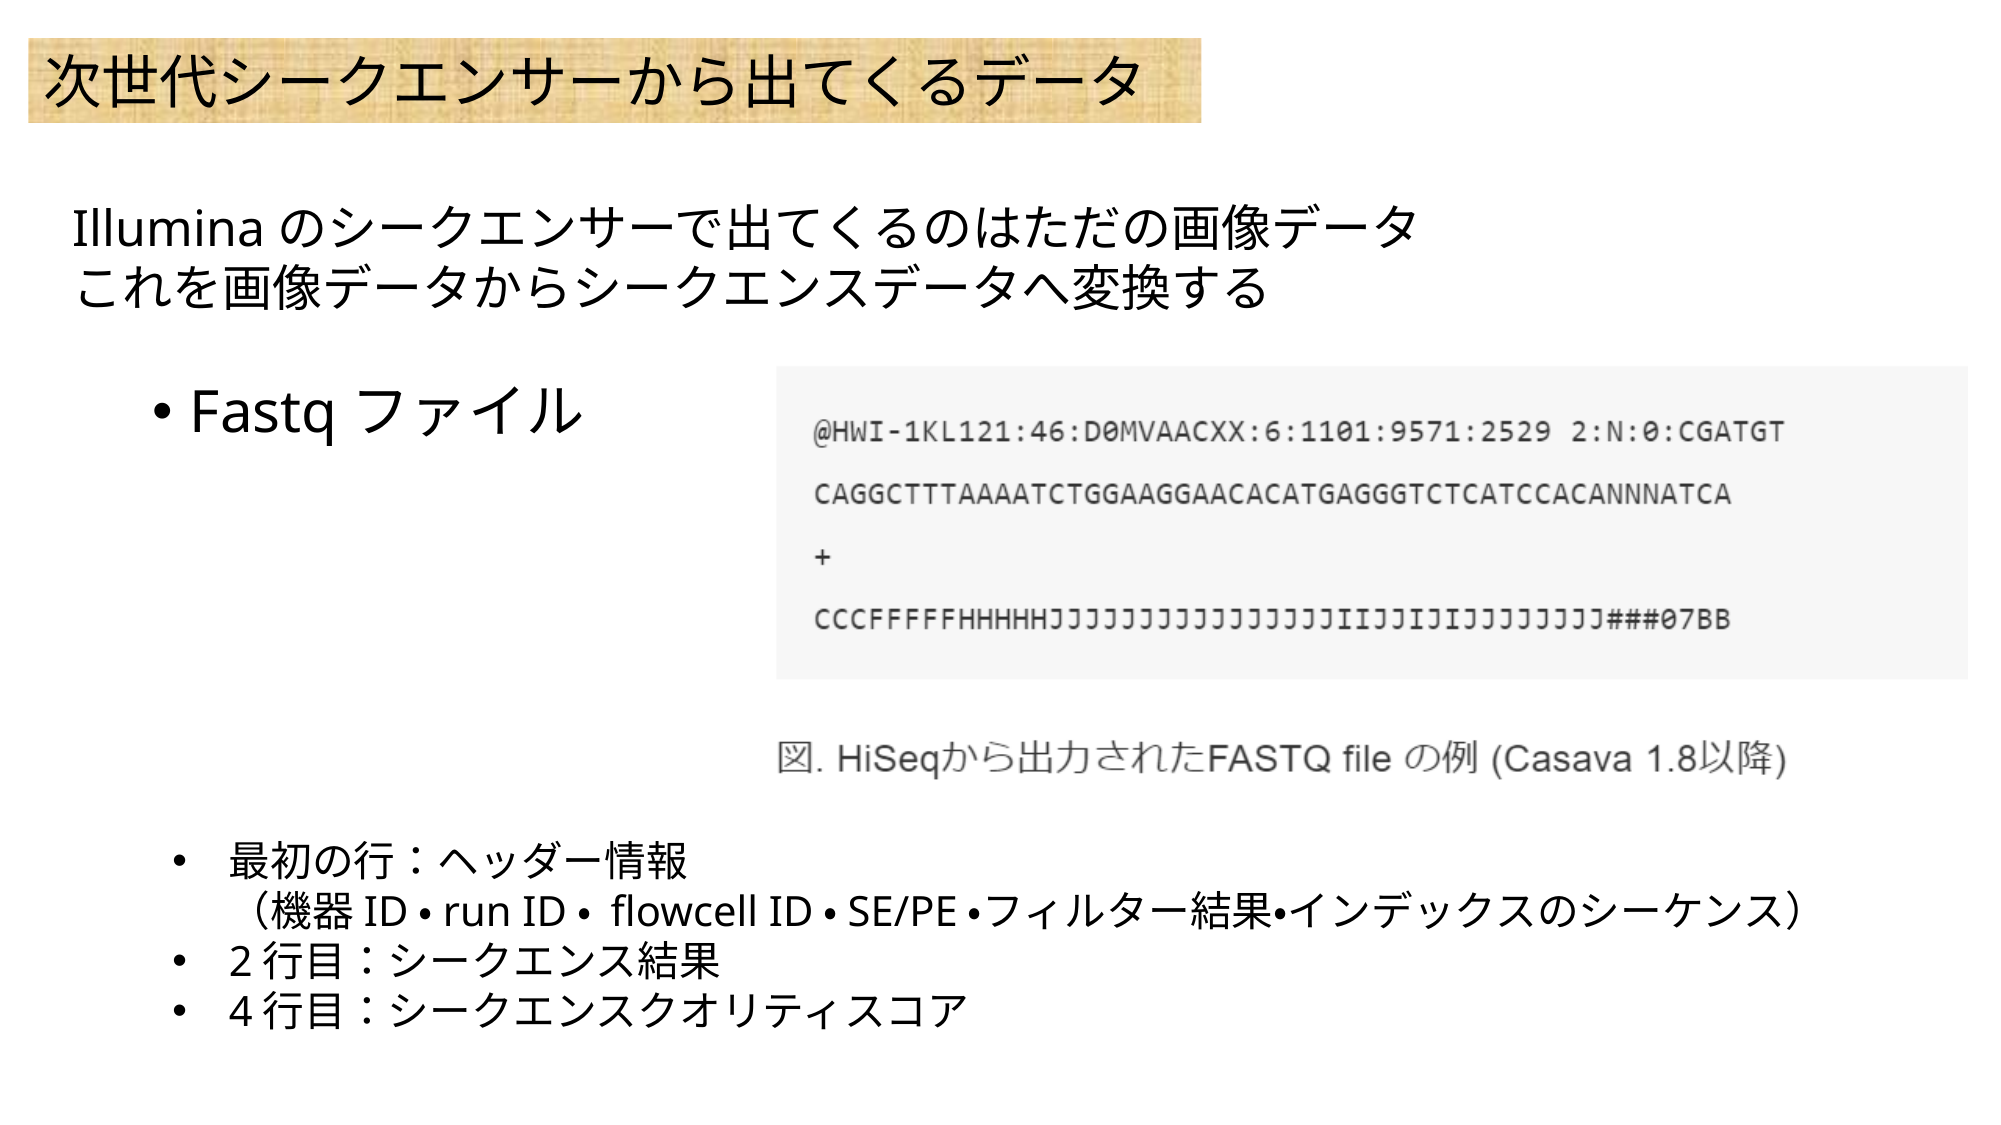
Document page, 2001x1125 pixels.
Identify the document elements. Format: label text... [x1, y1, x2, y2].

text_box Illuminaのシークエンサーで出てくるのはただの画像データ これを画像データからシークエンスデータへ変換する [57, 188, 1558, 324]
text_box 最初の行：ヘッダー情報 （機器ID・run ID・ flowcell ID・SE/PE・フィルター結果・インデックスのシーケンス） 2行目：シークエンス結果 4行目：シークエンスクオリティスコア [157, 827, 1941, 1043]
picture [722, 343, 1968, 800]
list Fastqファイル [137, 375, 1863, 1014]
text_box 次世代シークエンサーから出てくるデータ [28, 38, 1202, 123]
